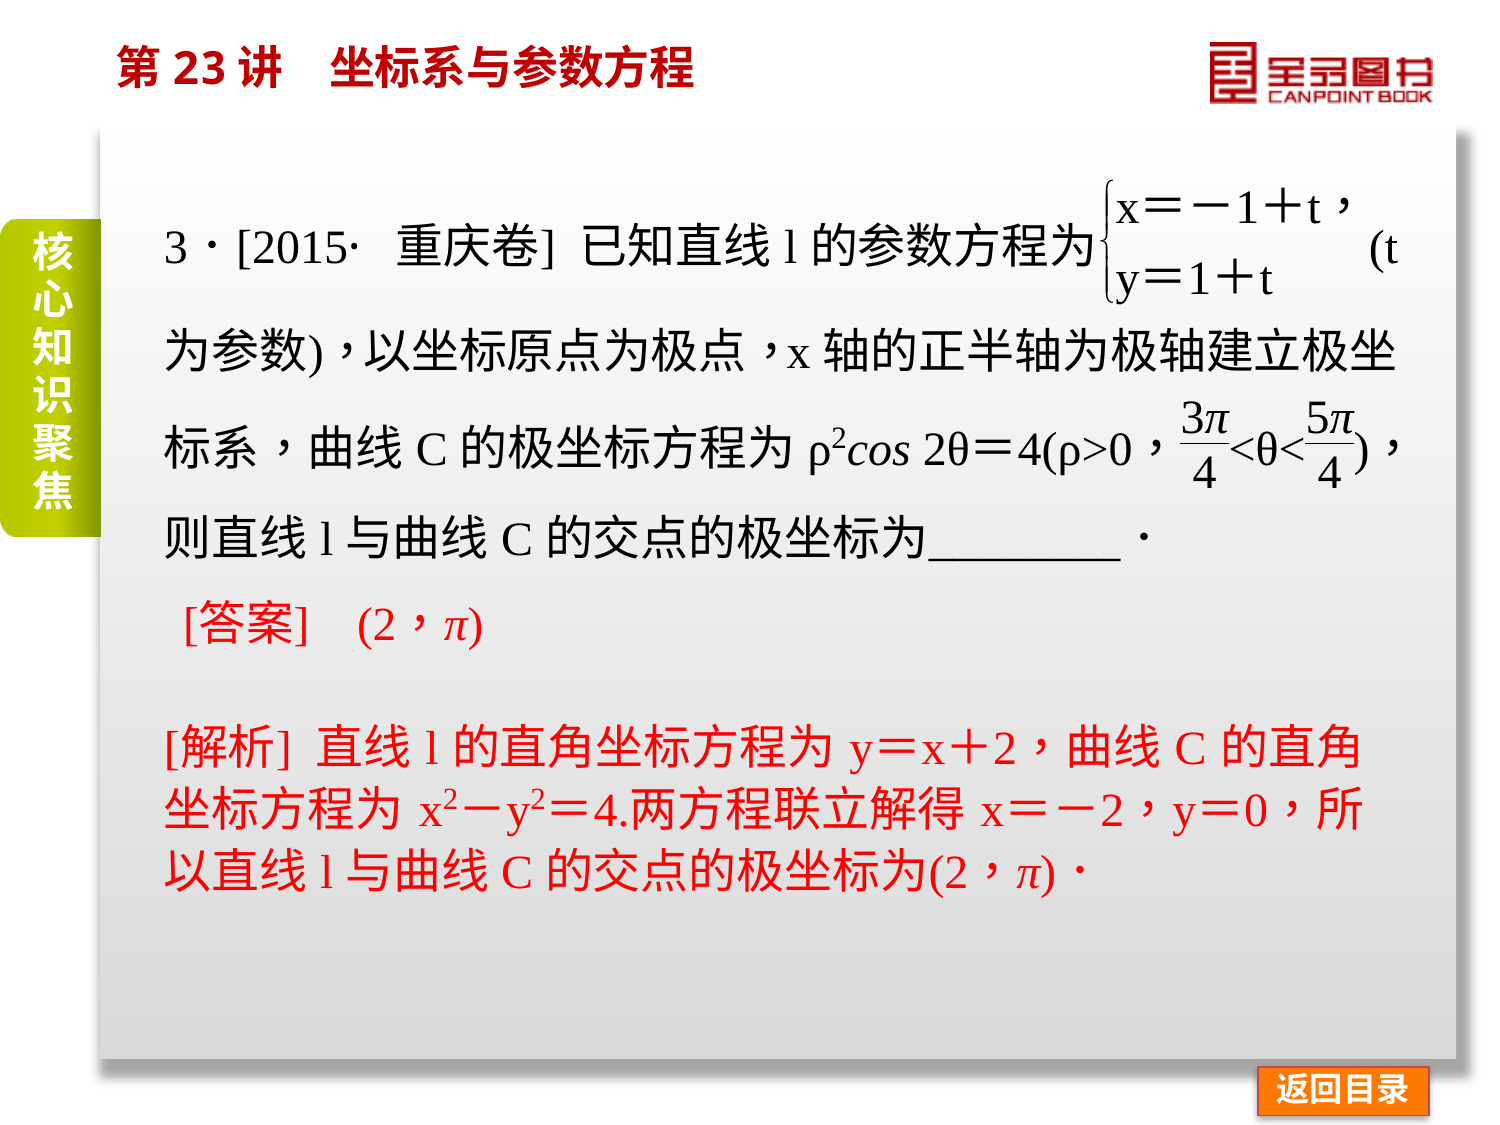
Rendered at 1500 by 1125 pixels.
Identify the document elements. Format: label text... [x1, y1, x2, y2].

picture [1210, 42, 1433, 104]
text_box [163, 163, 1399, 621]
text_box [163, 715, 1365, 1027]
picture [0, 219, 101, 537]
text_box 返回目录 [1257, 1066, 1430, 1116]
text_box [135, 592, 595, 717]
title 第23讲 坐标系与参数方程 [100, 27, 1199, 106]
